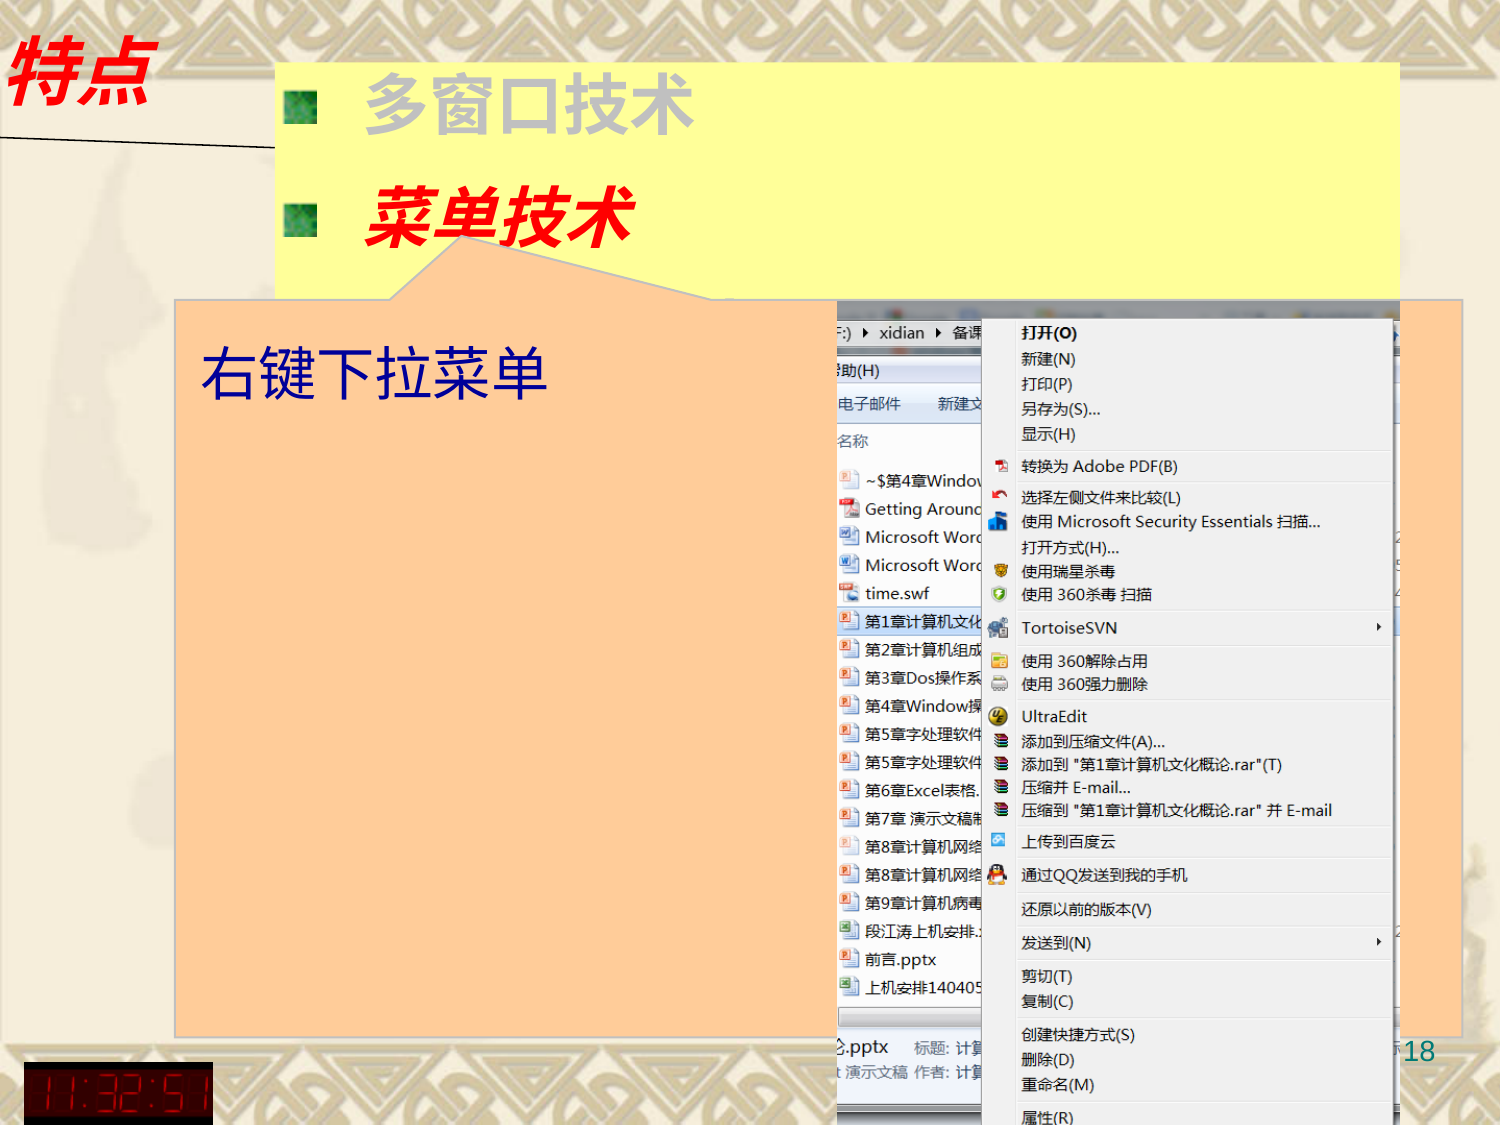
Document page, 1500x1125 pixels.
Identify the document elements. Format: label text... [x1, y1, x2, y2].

picture [0, 0, 1500, 1125]
text_box 特点 [0, 24, 450, 115]
slide_number 18 [1404, 1024, 1451, 1103]
text_box 多窗口技术 菜单技术 联机帮助技术 下拉式 [274, 62, 1400, 299]
text_box [1397, 299, 1463, 1038]
text_box 右键下拉菜单 [200, 337, 613, 408]
text_box [174, 235, 838, 1038]
